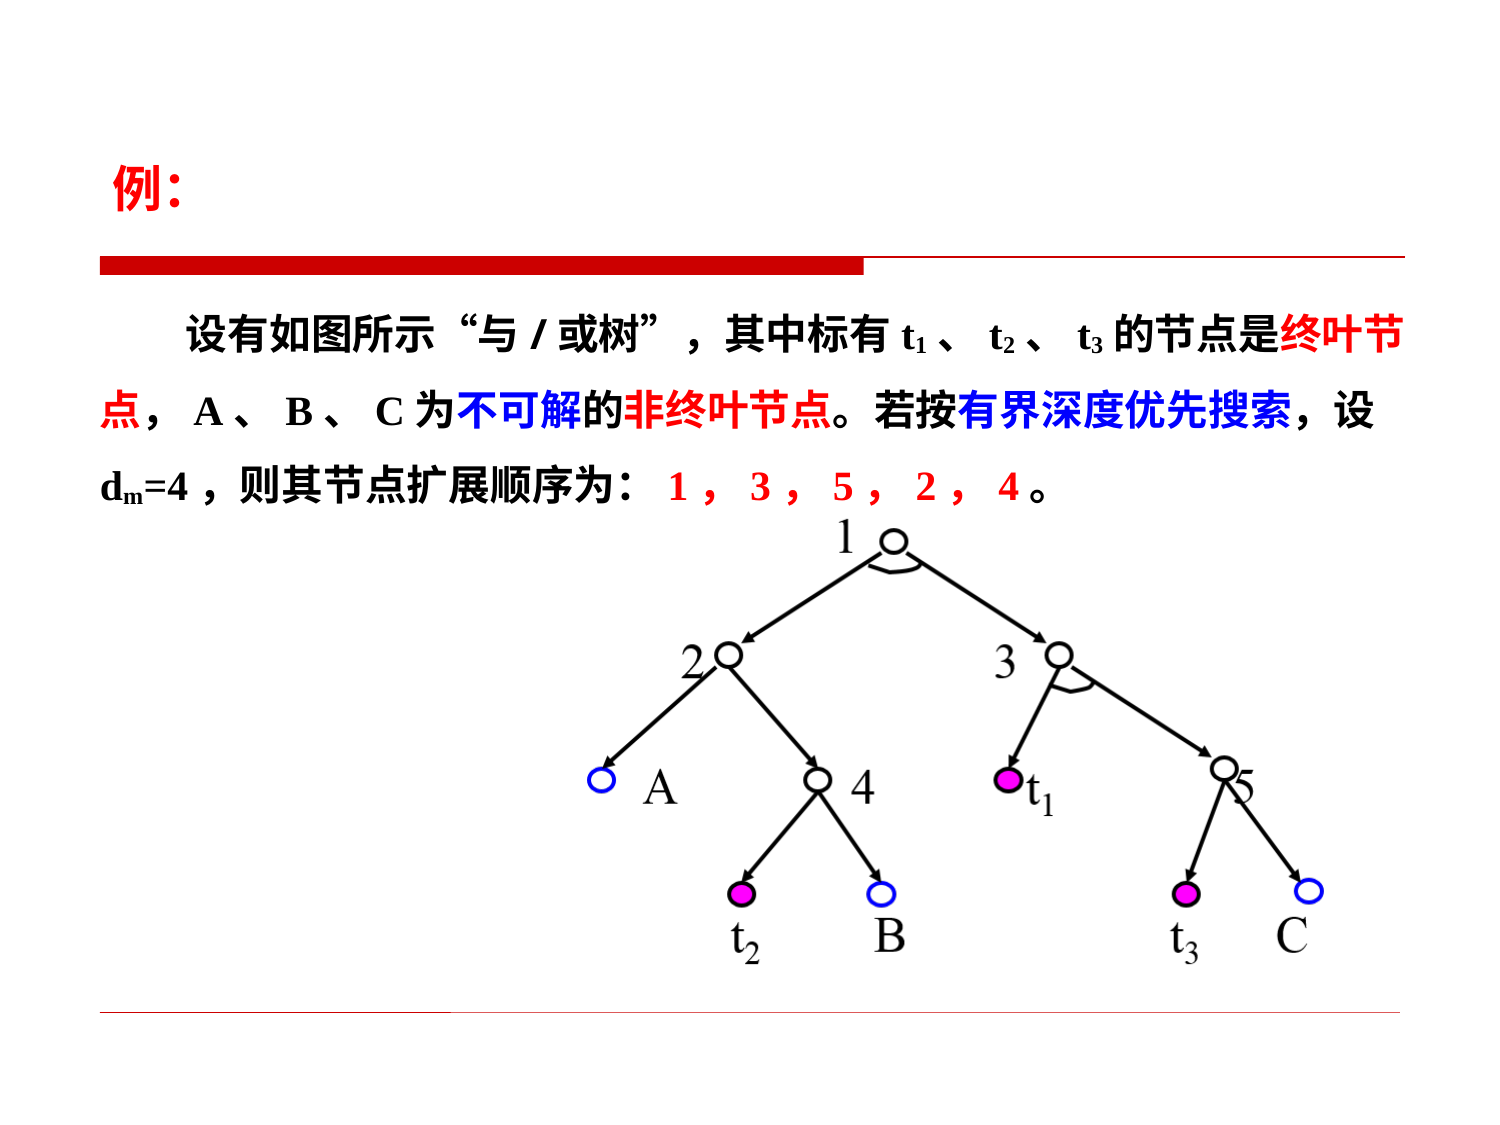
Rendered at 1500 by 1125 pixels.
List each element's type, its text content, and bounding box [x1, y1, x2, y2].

picture [587, 487, 1403, 995]
text_box 设有如图所示“与/或树”，其中标有t1、t2、t3的节点是终叶节点，A、B、C为不可解的非终叶节点。若按有界深度优先搜索，设dm=4，则其节点扩展顺序为：1，3，5，2，4。 [99, 275, 1463, 510]
text_box 例： [112, 149, 228, 218]
